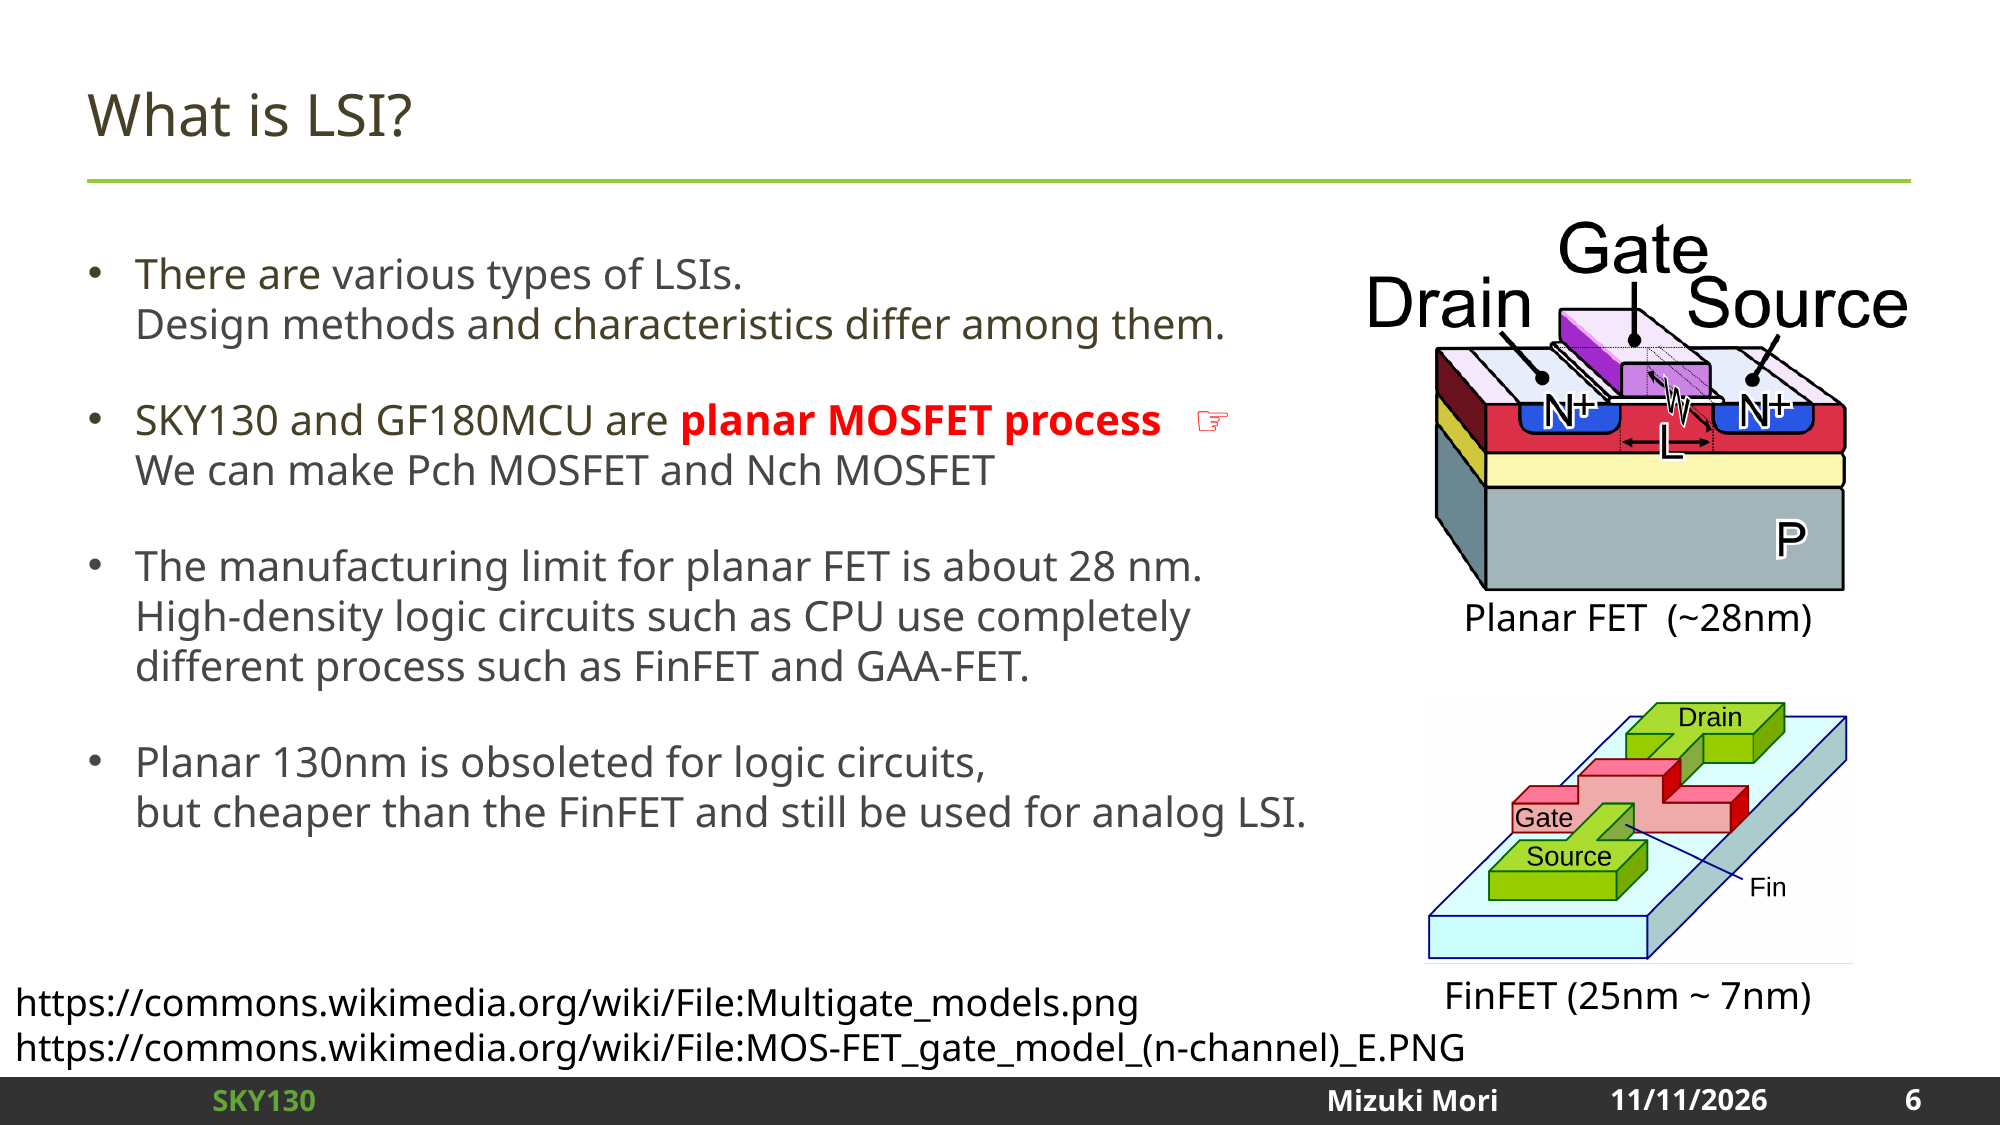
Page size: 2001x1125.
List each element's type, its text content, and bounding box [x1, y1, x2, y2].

picture [1424, 697, 1853, 964]
text_box FinFET (25nm ~ 7nm) [1413, 964, 1842, 1025]
picture [0, 1077, 1550, 1125]
list There are various types of LSIs. Design methods and characteristics differ among them. SKY130 and GF180MCU are planar MOSFET process ☞ We can make Pch MOSFET and Nch MOSFET The manufacturing limit for planar FET is about 28 nm. High-density logic circuits such as CPU use completely different process such as FinFET and GAA-FET. Planar 130nm is obsoleted for logic circuits, but cheaper than the FinFET and still be used for analog LSI. [72, 239, 1912, 995]
picture [1346, 211, 1930, 615]
text_box Planar FET (~28nm) [1444, 615, 1832, 647]
title What is LSI? [72, 70, 1912, 163]
text_box https://commons.wikimedia.org/wiki/File:Multigate_models.png https://commons.wikimedia.org/wiki/File:MOS-FET_gate_model_(n-channel)_E.PNG [0, 971, 1729, 1076]
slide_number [1550, 1077, 1826, 1125]
slide_number 6 [1826, 1076, 2000, 1125]
